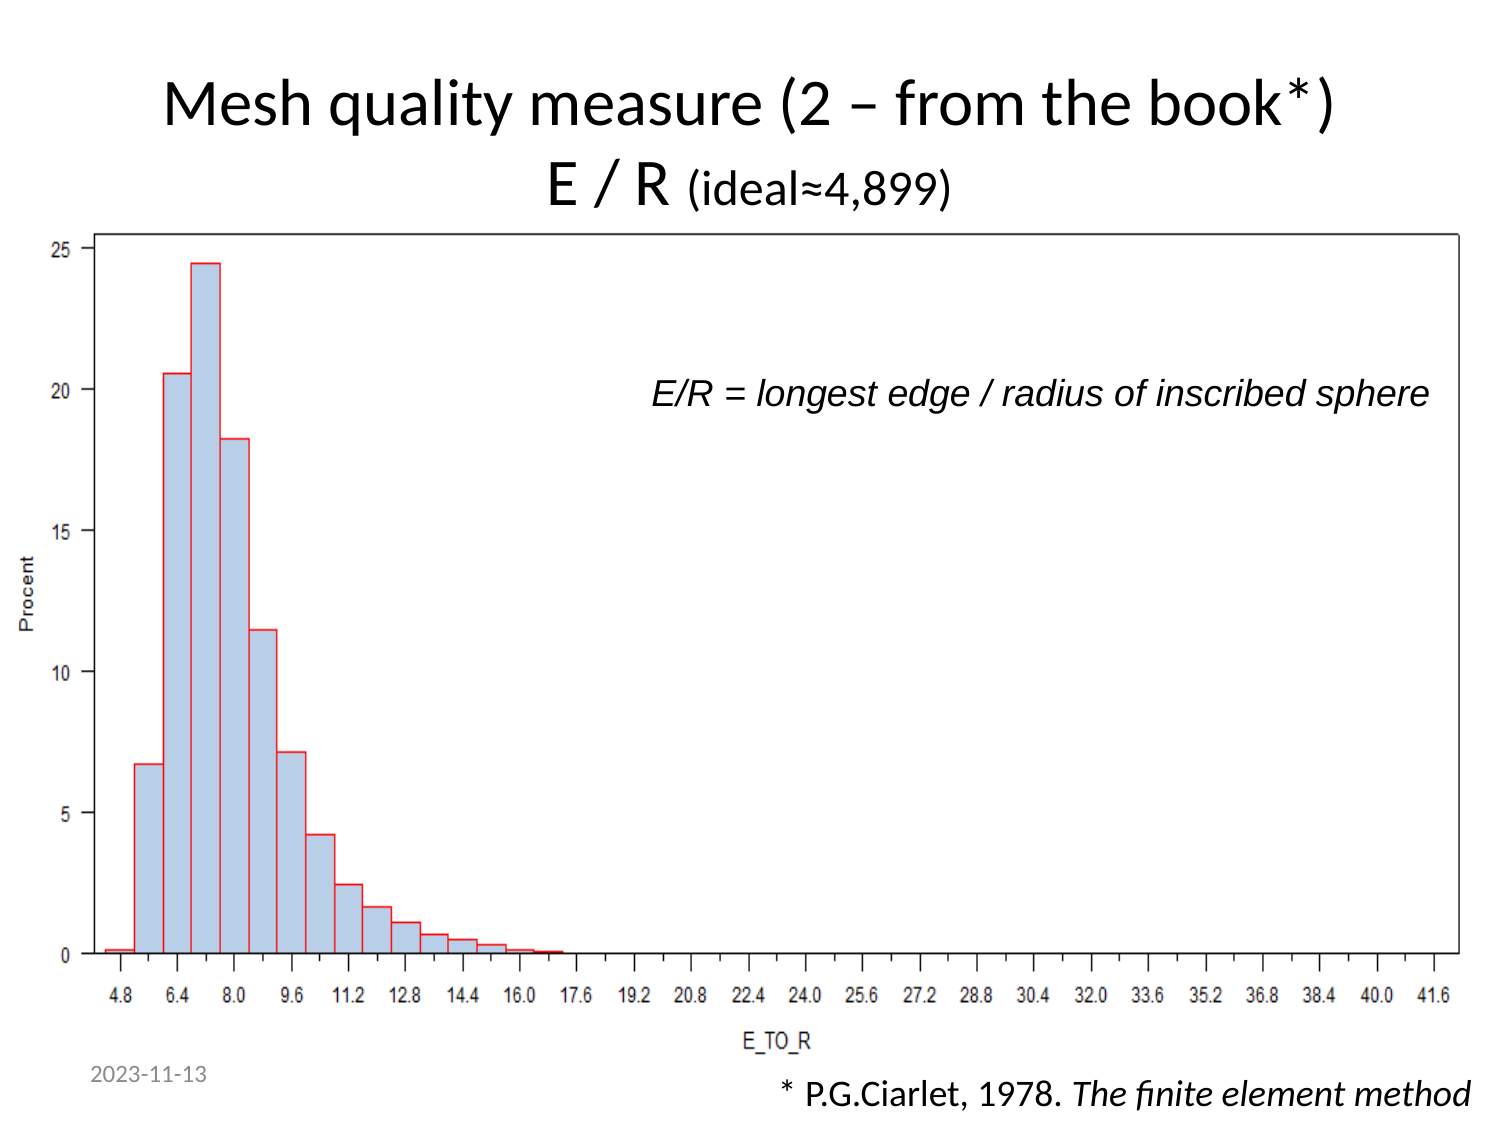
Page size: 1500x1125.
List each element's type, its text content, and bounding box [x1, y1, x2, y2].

title Mesh quality measure (2 – from the book*) E / R (ideal≈4,899) [74, 44, 1426, 195]
text_box * P.G.Ciarlet, 1978. The finite element method [749, 1101, 1500, 1125]
picture [0, 195, 1500, 1095]
